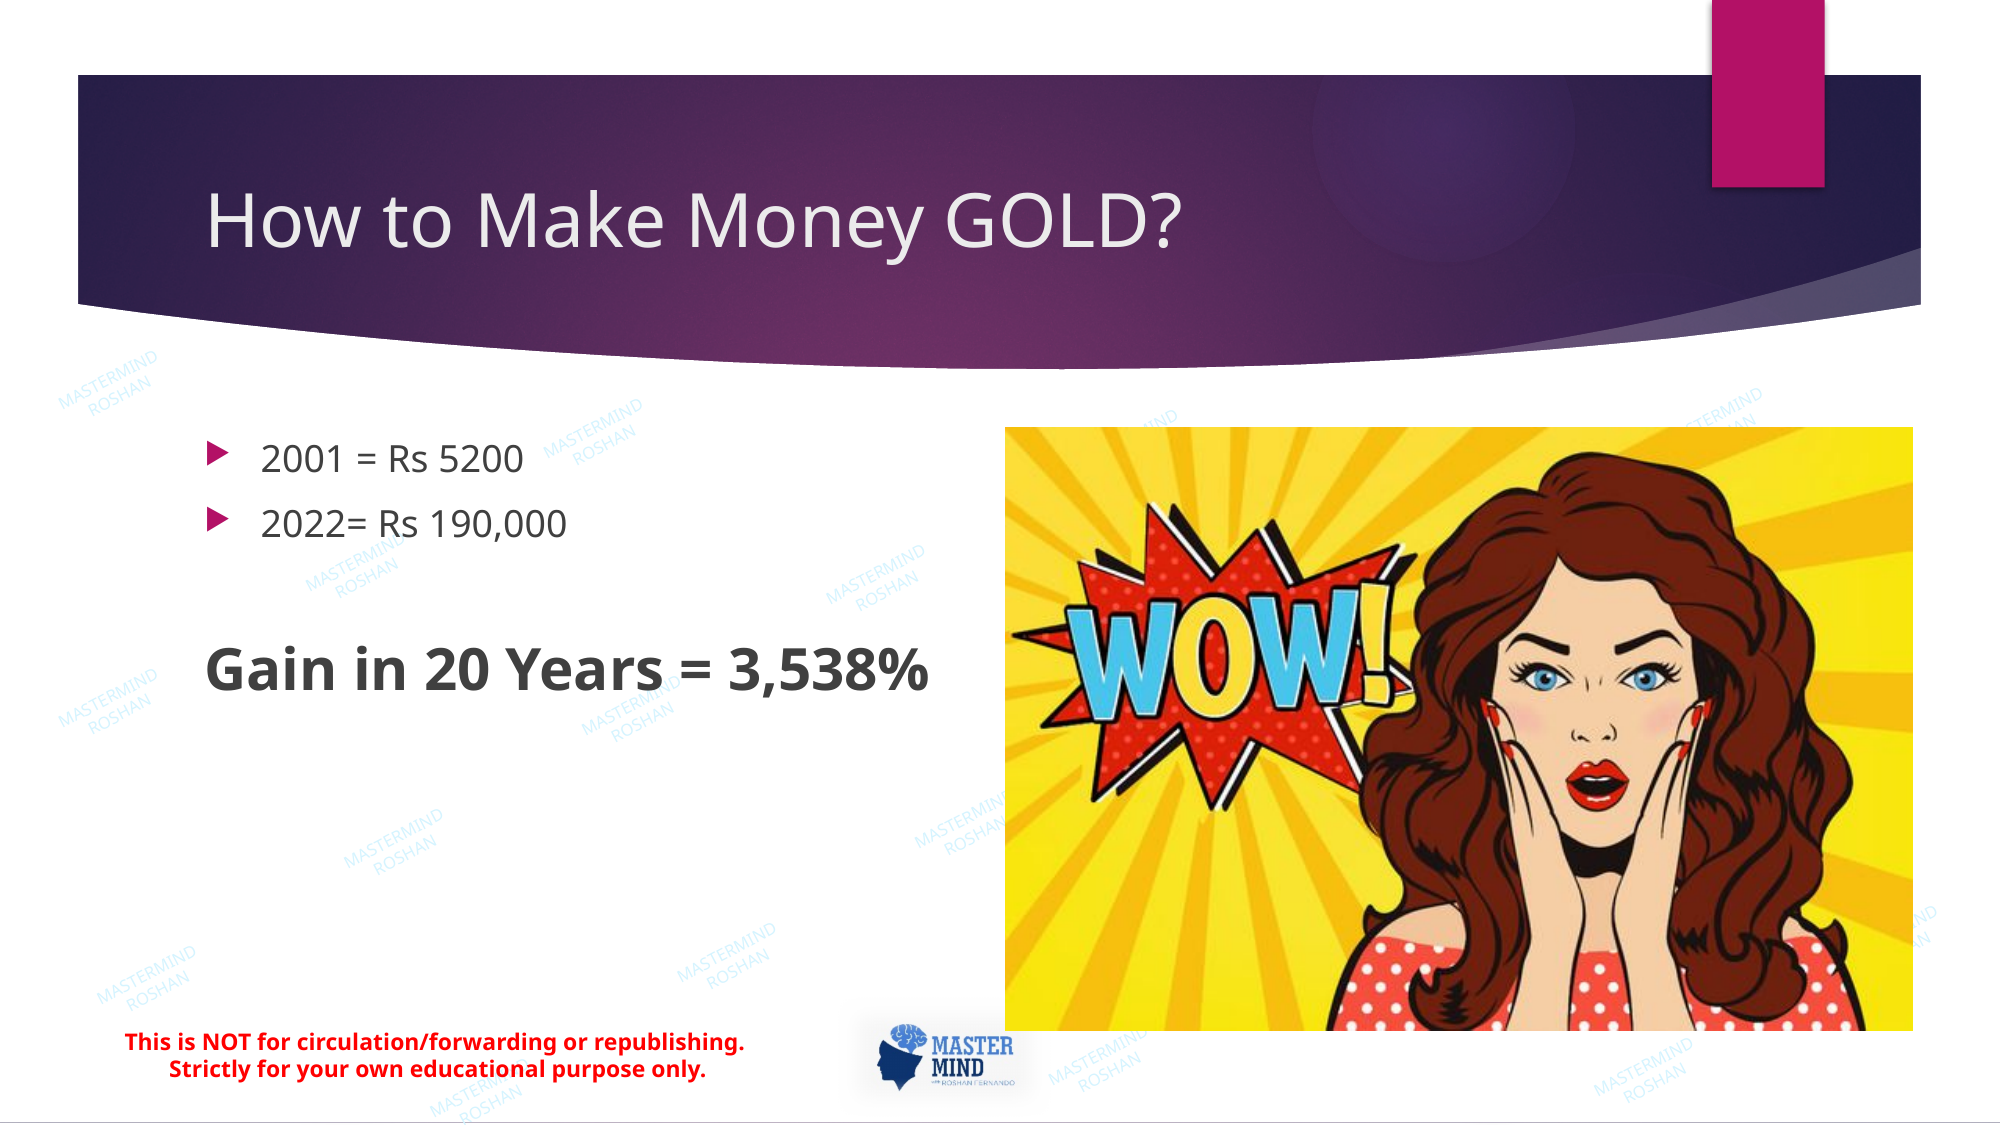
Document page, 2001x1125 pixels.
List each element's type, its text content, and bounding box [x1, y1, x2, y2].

title How to Make Money GOLD? [189, 159, 1627, 276]
picture [871, 426, 1913, 1084]
list 2001 = Rs 5200 2022= Rs 190,000 Gain in 20 Years = 3,538% [189, 427, 1003, 988]
